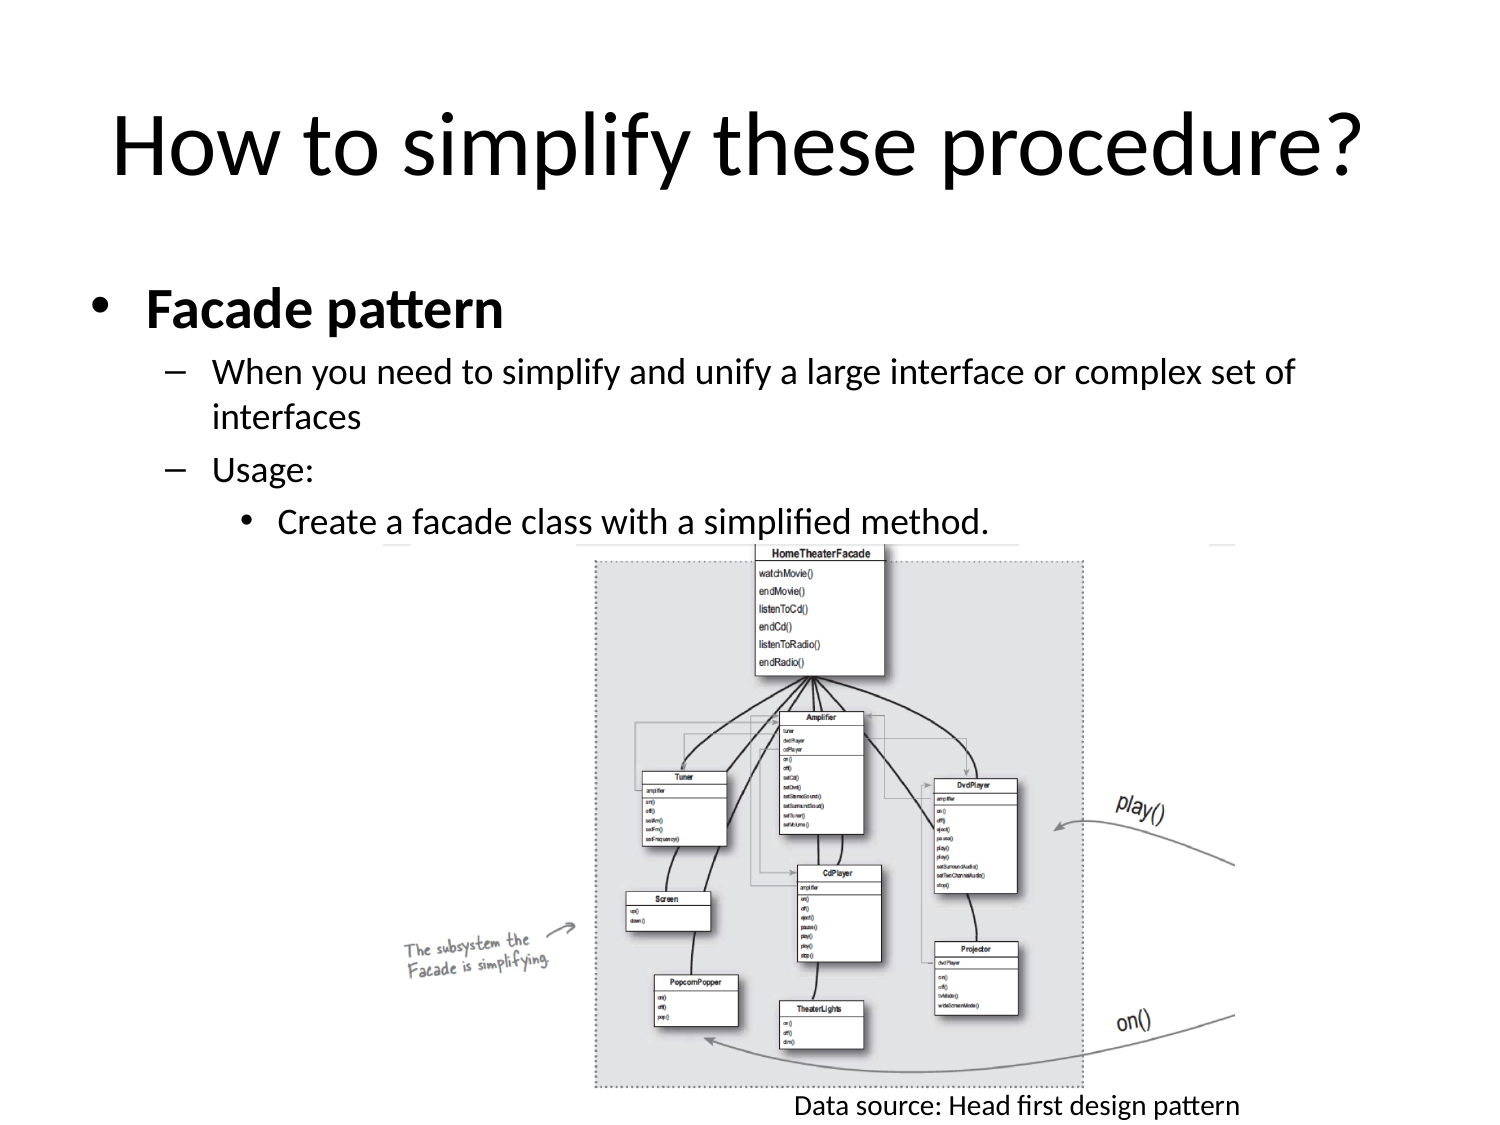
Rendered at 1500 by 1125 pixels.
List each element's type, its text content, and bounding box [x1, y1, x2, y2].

list Facade pattern When you need to simplify and unify a large interface or complex set of interfaces Usage: Create a facade class with a simplified method. [75, 262, 1425, 1005]
picture [383, 544, 1235, 1095]
text_box Data source: Head first design pattern [779, 1078, 1500, 1125]
title How to simplify these procedure? [75, 45, 1425, 233]
